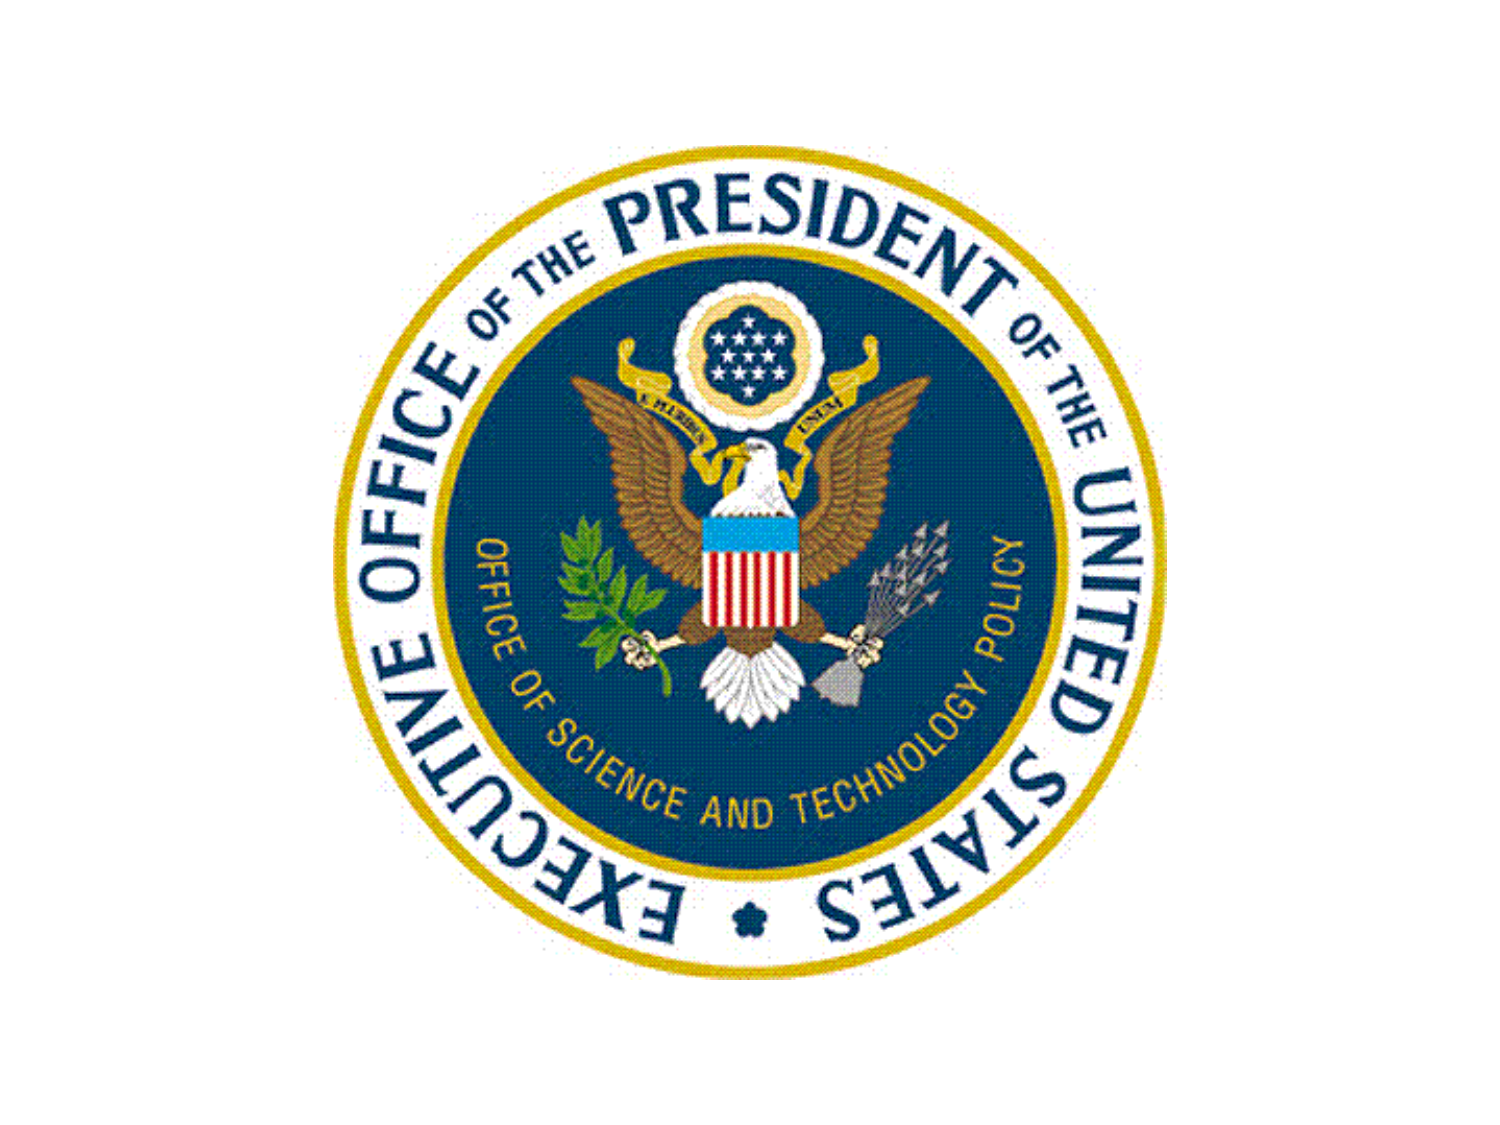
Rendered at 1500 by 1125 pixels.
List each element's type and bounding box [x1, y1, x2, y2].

picture [333, 145, 1167, 980]
